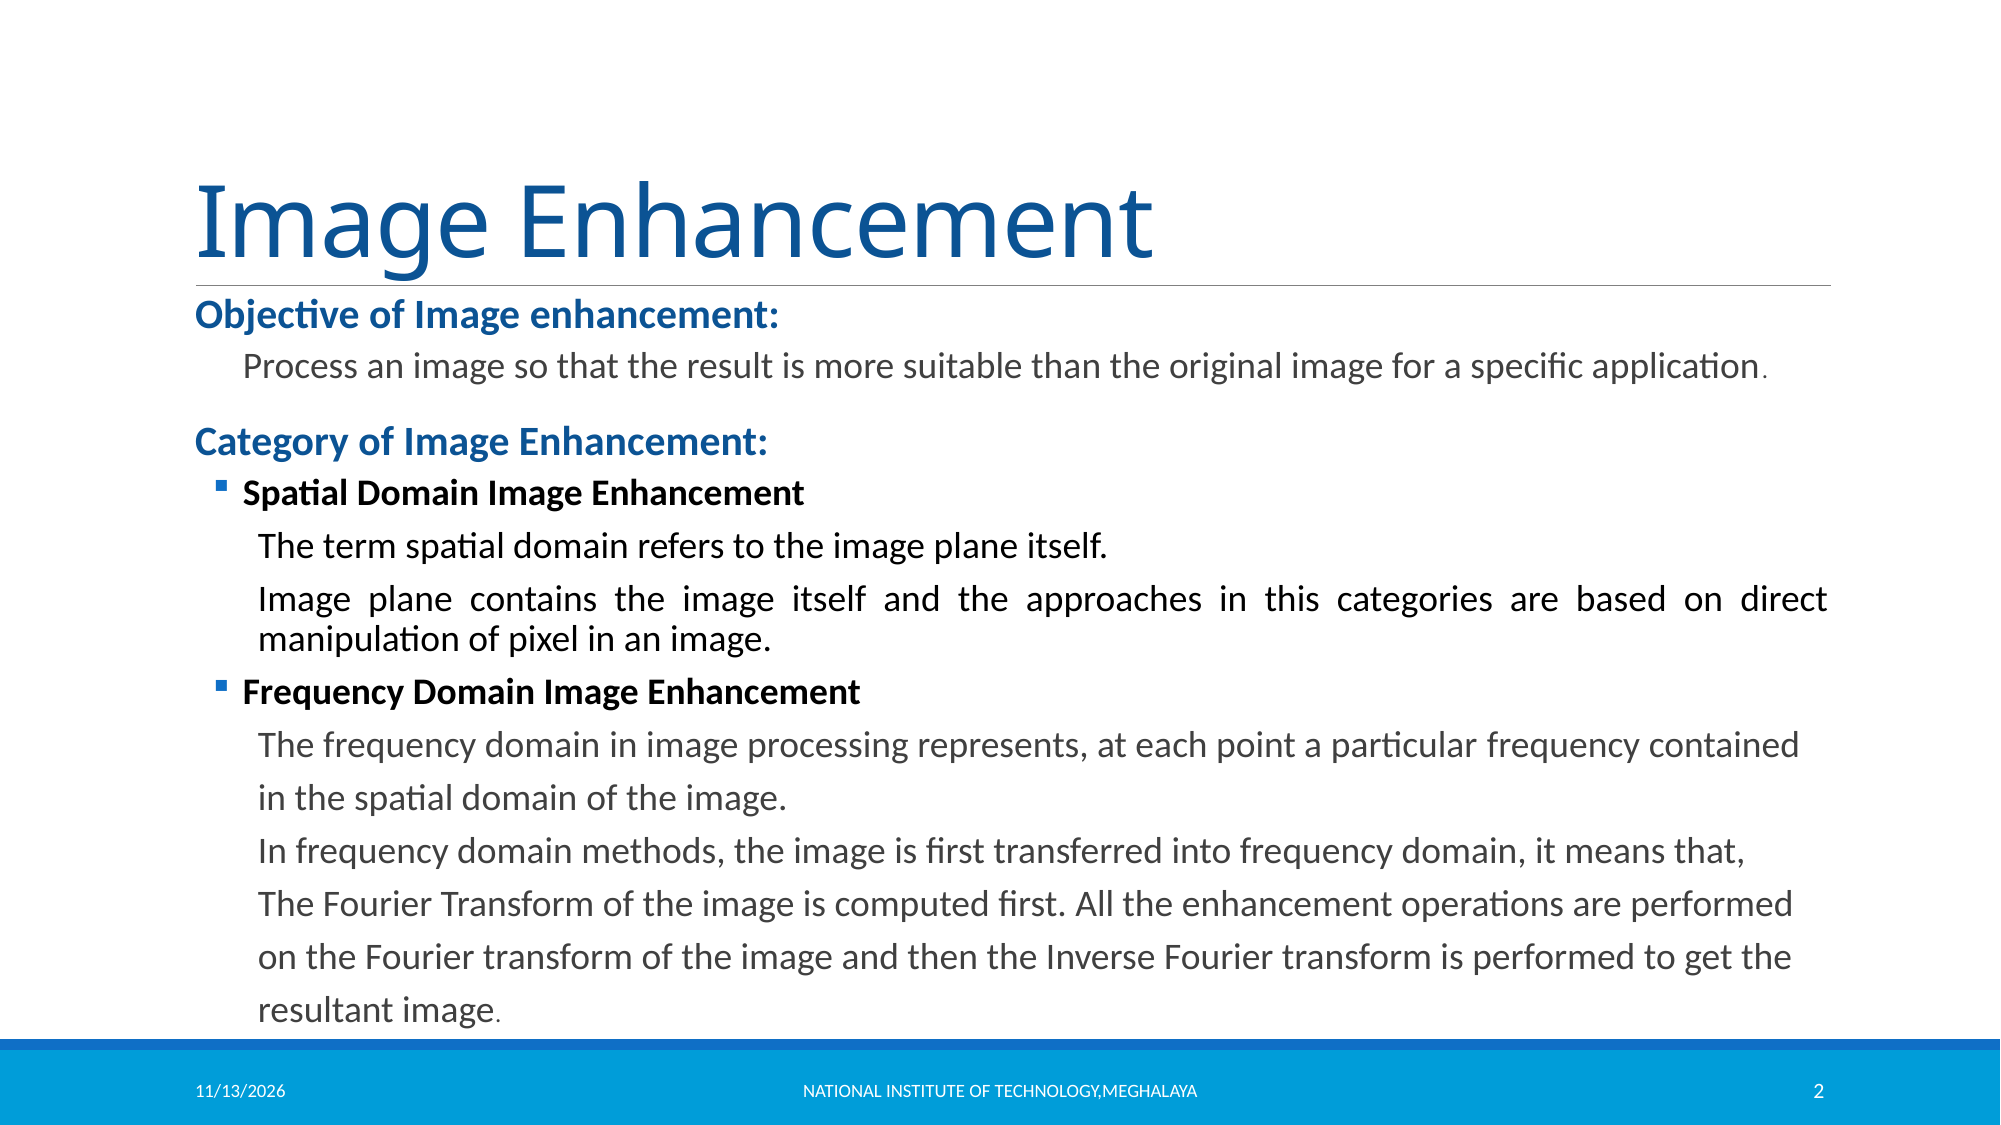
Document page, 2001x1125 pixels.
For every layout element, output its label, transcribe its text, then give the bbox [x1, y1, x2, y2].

slide_number 2 [1624, 1059, 1840, 1120]
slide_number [180, 1059, 586, 1120]
title Image Enhancement [180, 47, 1830, 285]
footer National Institute of Technology,Meghalaya [604, 1059, 1396, 1120]
list Objective of Image enhancement: Process an image so that the result is more suitable than the original image for a specific application. Category of Image Enhancement: Spatial Domain Image Enhancement The term spatial domain refers to the image plane itself. Image plane contains the image itself and the approaches in this categories are based on direct manipulation of pixel in an image. Frequency Domain Image Enhancement The frequency domain in image processing represents, at each point a particular frequency contained in the spatial domain of the image. In frequency domain methods, the image is first transferred into frequency domain, it means that, The Fourier Transform of the image is computed first. All the enhancement operations are performed on the Fourier transform of the image and then the Inverse Fourier transform is performed to get the resultant image. [180, 285, 1830, 1046]
